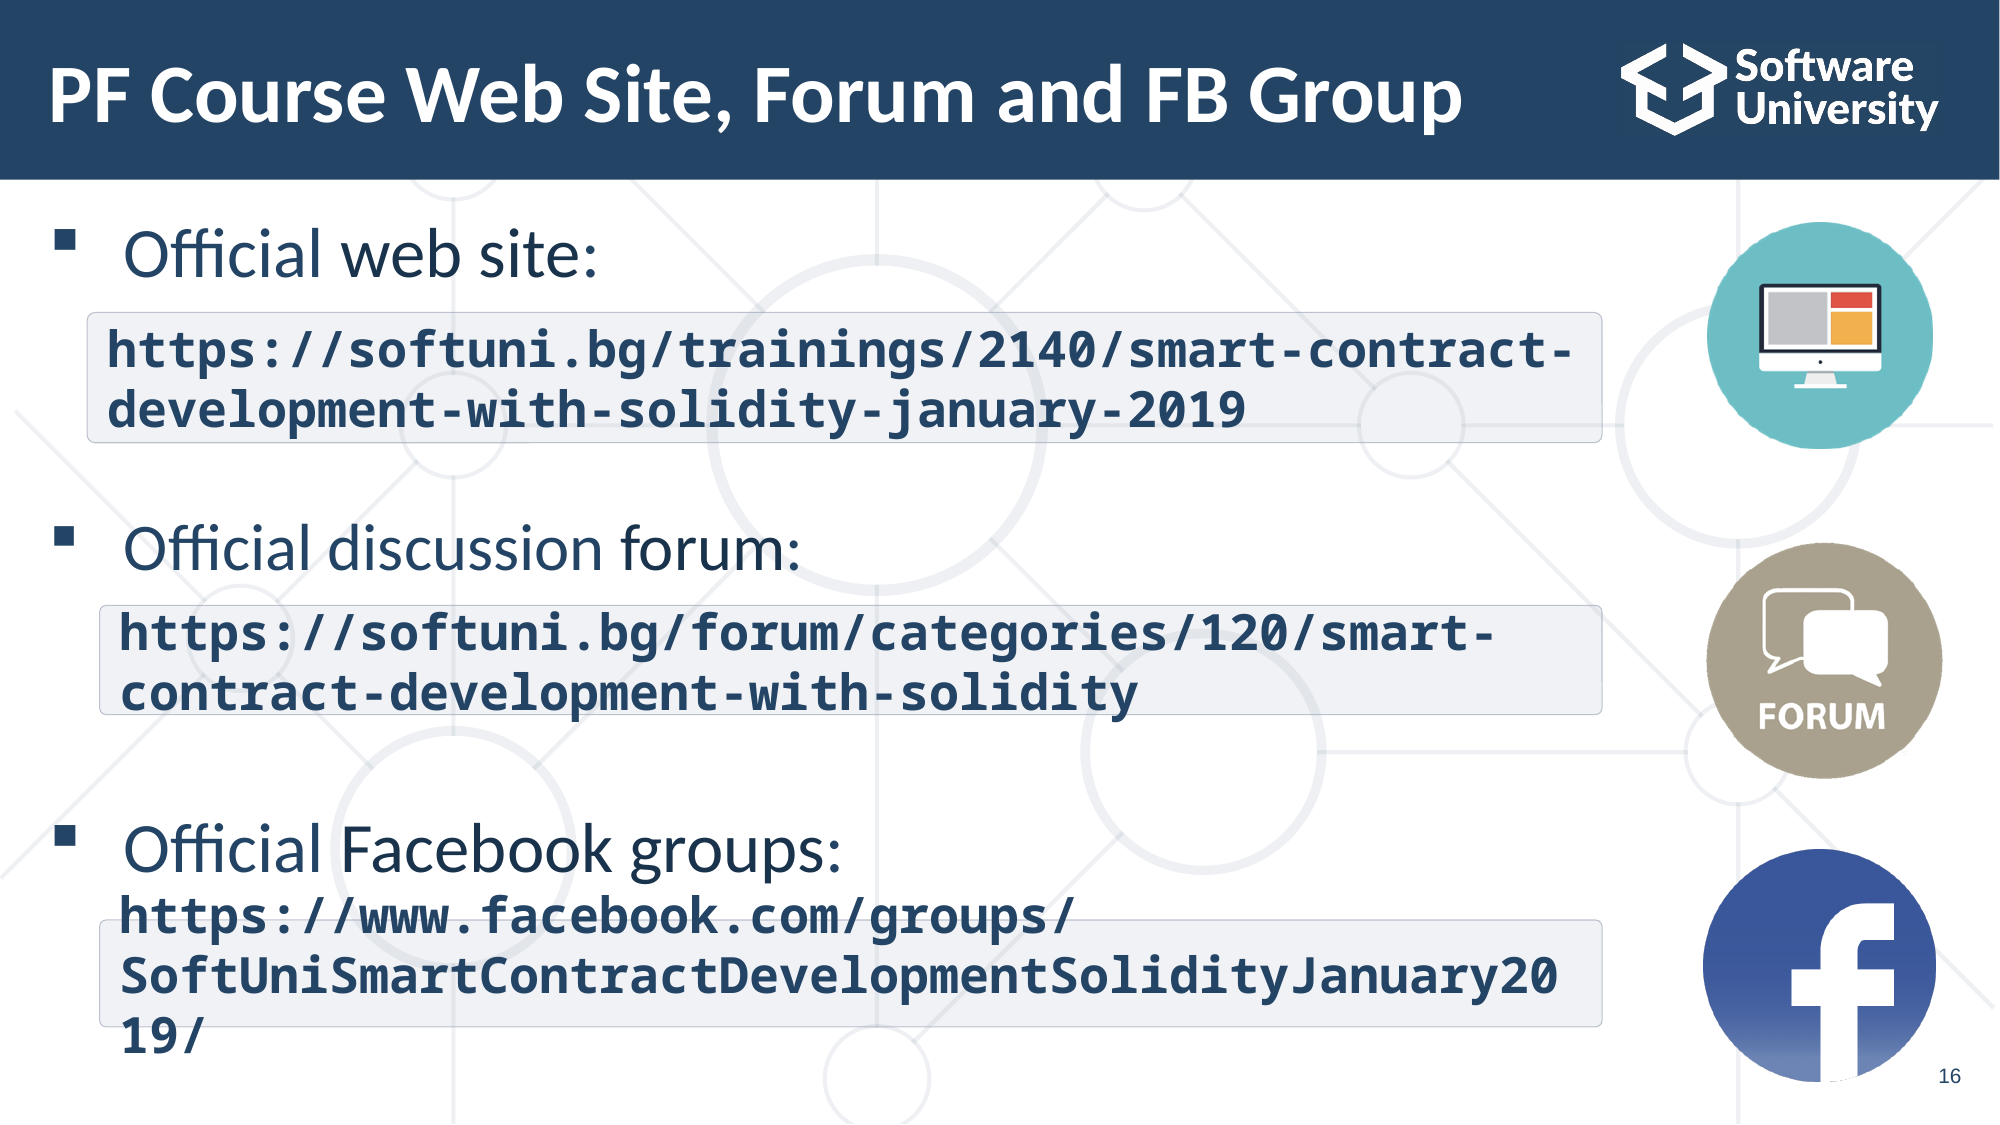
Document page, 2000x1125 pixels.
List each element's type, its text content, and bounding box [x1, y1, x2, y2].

list Official web site: Official discussion forum: Official Facebook groups: [31, 196, 1970, 1050]
slide_number 16 [1896, 1049, 1968, 1101]
picture [1706, 222, 1933, 449]
text_box https://softuni.bg/trainings/2140/smart-contract-development-with-solidity-january-2019 [87, 312, 1603, 443]
text_box https://www.facebook.com/groups/SoftUniSmartContractDevelopmentSolidityJanuary2019/ [99, 919, 1603, 1027]
title PF Course Web Site, Forum and FB Group [31, 16, 1591, 162]
picture [1703, 849, 1936, 1082]
text_box https://softuni.bg/forum/categories/120/smart-contract-development-with-solidity [99, 605, 1603, 715]
picture [1703, 539, 1945, 781]
picture [1621, 43, 1939, 136]
